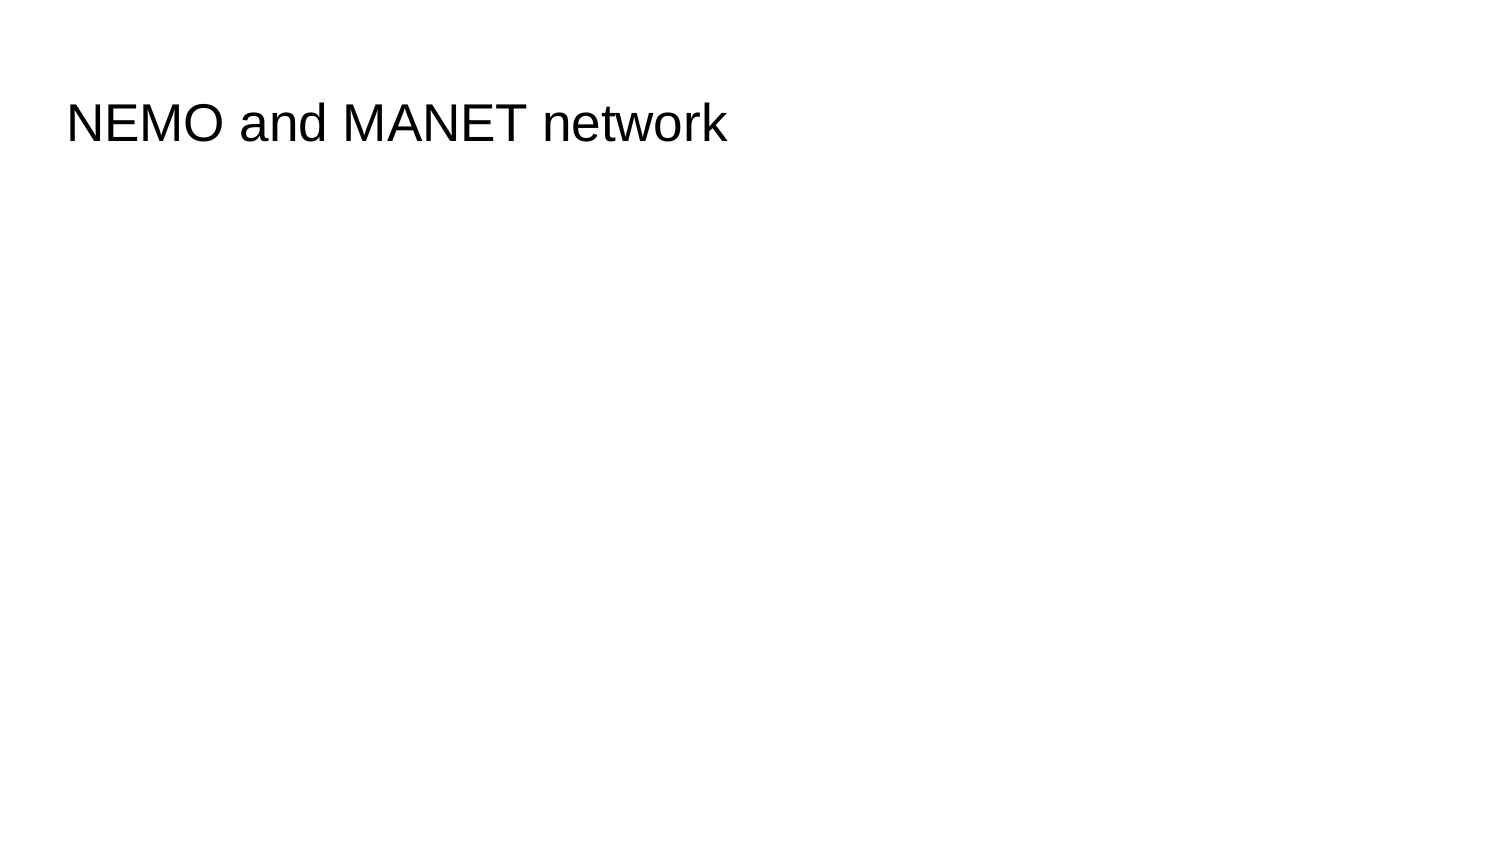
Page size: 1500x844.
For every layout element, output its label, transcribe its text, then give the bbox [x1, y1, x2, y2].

title NEMO and MANET network [51, 72, 1449, 167]
